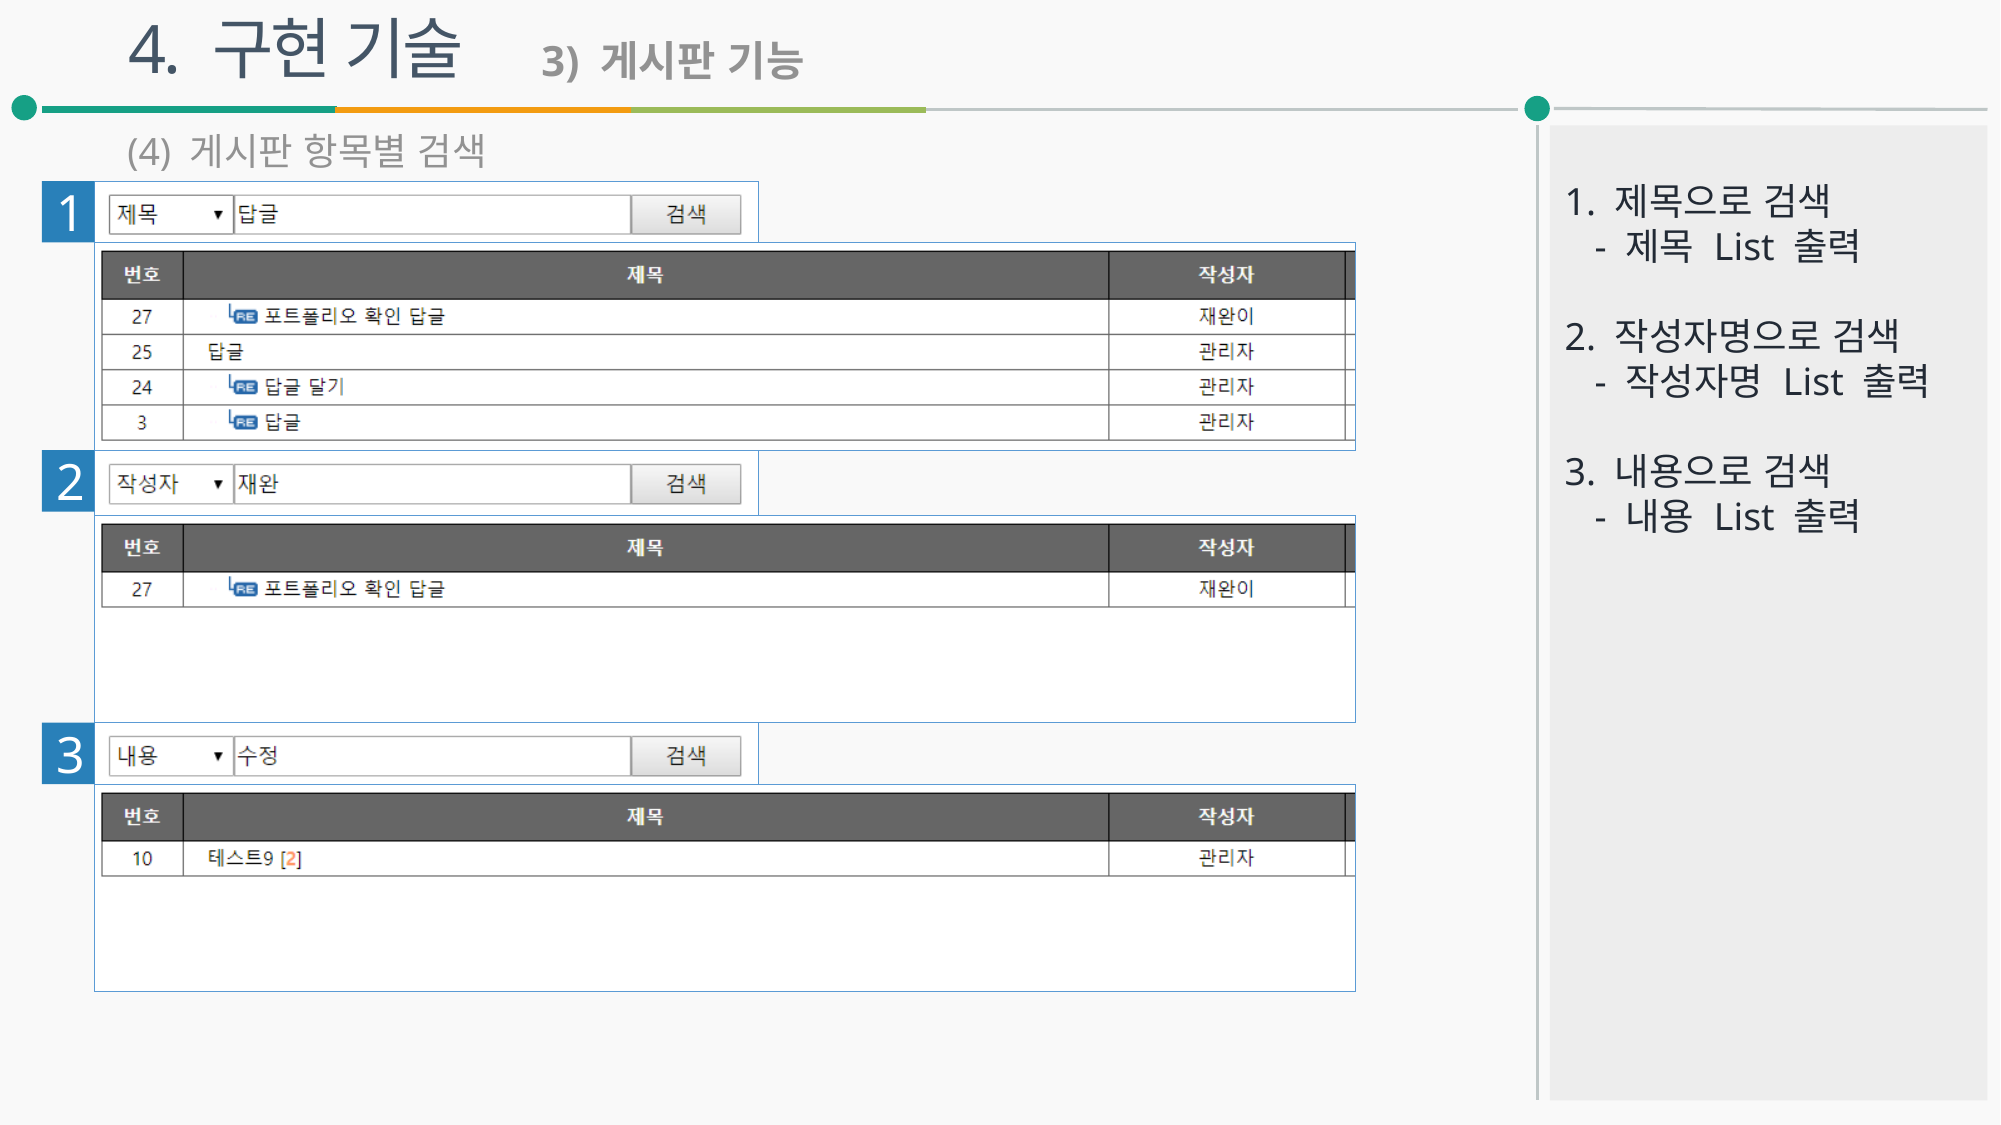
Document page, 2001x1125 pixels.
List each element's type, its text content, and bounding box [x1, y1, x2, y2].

text_box 2 [41, 449, 94, 513]
text_box 3) 게시판 기능 [526, 27, 2000, 93]
text_box 3 [41, 722, 94, 785]
text_box [1523, 94, 1551, 123]
text_box [10, 93, 38, 122]
text_box 1 [41, 180, 95, 244]
text_box (4) 게시판 항목별 검색 [112, 120, 1519, 181]
picture [94, 181, 1356, 992]
text_box 4. 구현 기술 [0, 0, 594, 95]
text_box 1. 제목으로 검색 - 제목 List 출력 2. 작성자명으로 검색 - 작성자명 List 출력 3. 내용으로 검색 - 내용 List 출력 [1549, 124, 1988, 1102]
